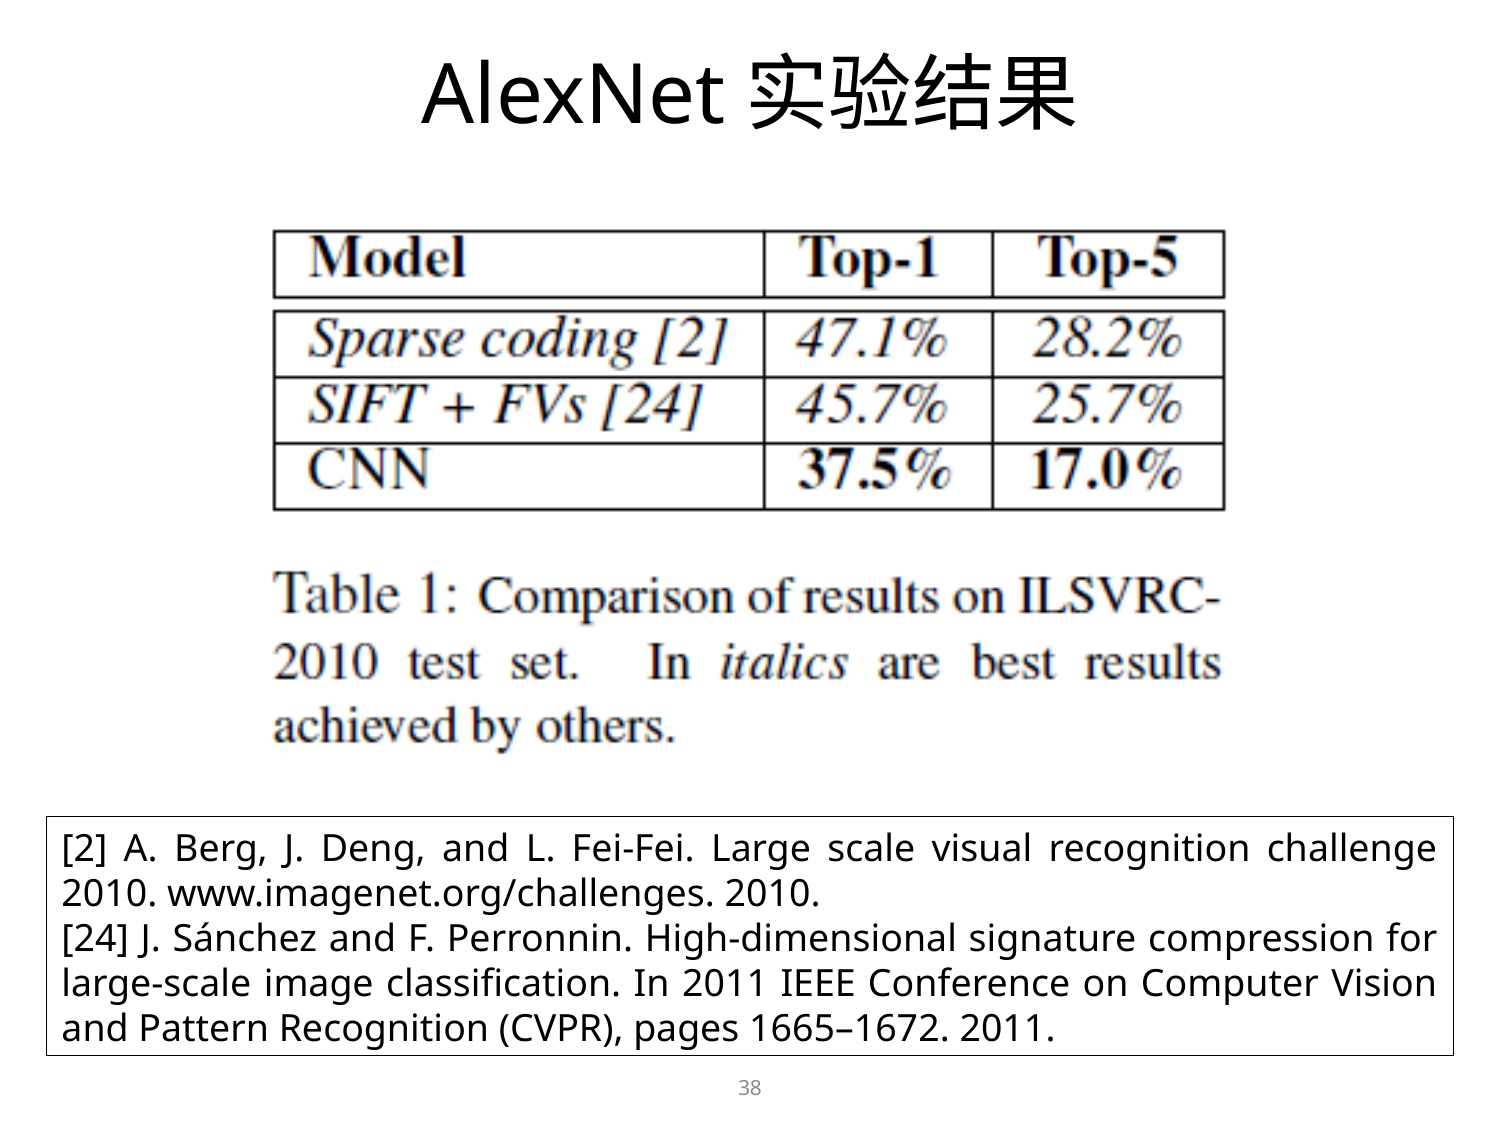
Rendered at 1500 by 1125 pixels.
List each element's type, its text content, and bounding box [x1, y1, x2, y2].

text_box AlexNet实验结果 [103, 23, 1397, 158]
text_box [2] A. Berg, J. Deng, and L. Fei-Fei. Large scale visual recognition challenge 2010. www.imagenet.org/challenges. 2010. [24] J. Sánchez and F. Perronnin. High-dimensional signature compression for large-scale image classification. In 2011 IEEE Conference on Computer Vision and Pattern Recognition (CVPR), pages 1665–1672. 2011. [46, 816, 1454, 1056]
picture [238, 206, 1262, 768]
slide_number 38 [575, 1058, 925, 1119]
